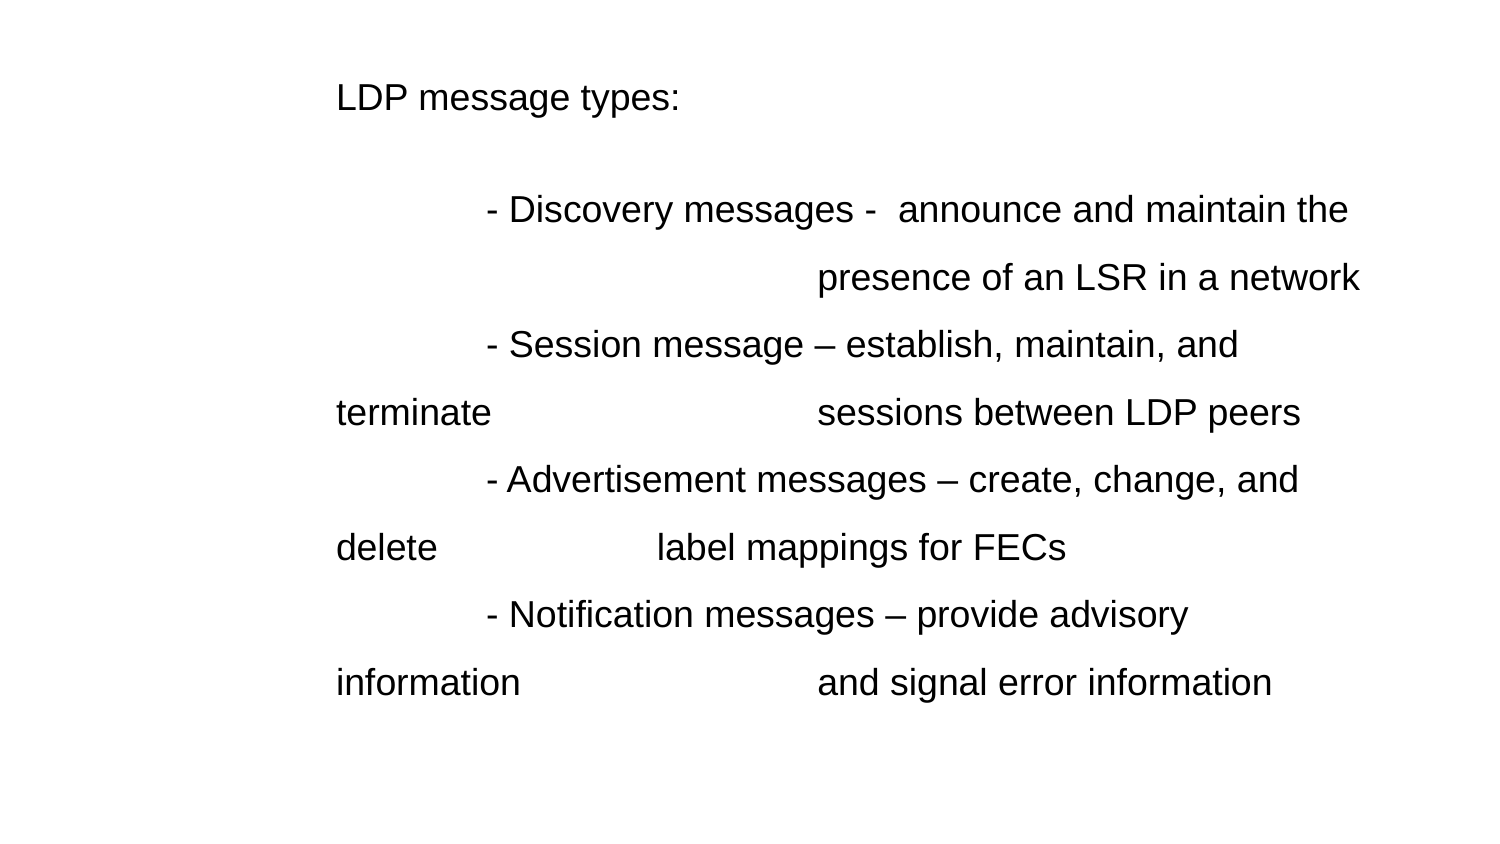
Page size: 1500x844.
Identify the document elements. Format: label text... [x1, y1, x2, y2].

text_box LDP message types: - Discovery messages - announce and maintain the presence of an LSR in a network - Session message – establish, maintain, and terminate sessions between LDP peers - Advertisement messages – create, change, and delete label mappings for FECs - Notification messages – provide advisory information and signal error information [324, 67, 1378, 744]
